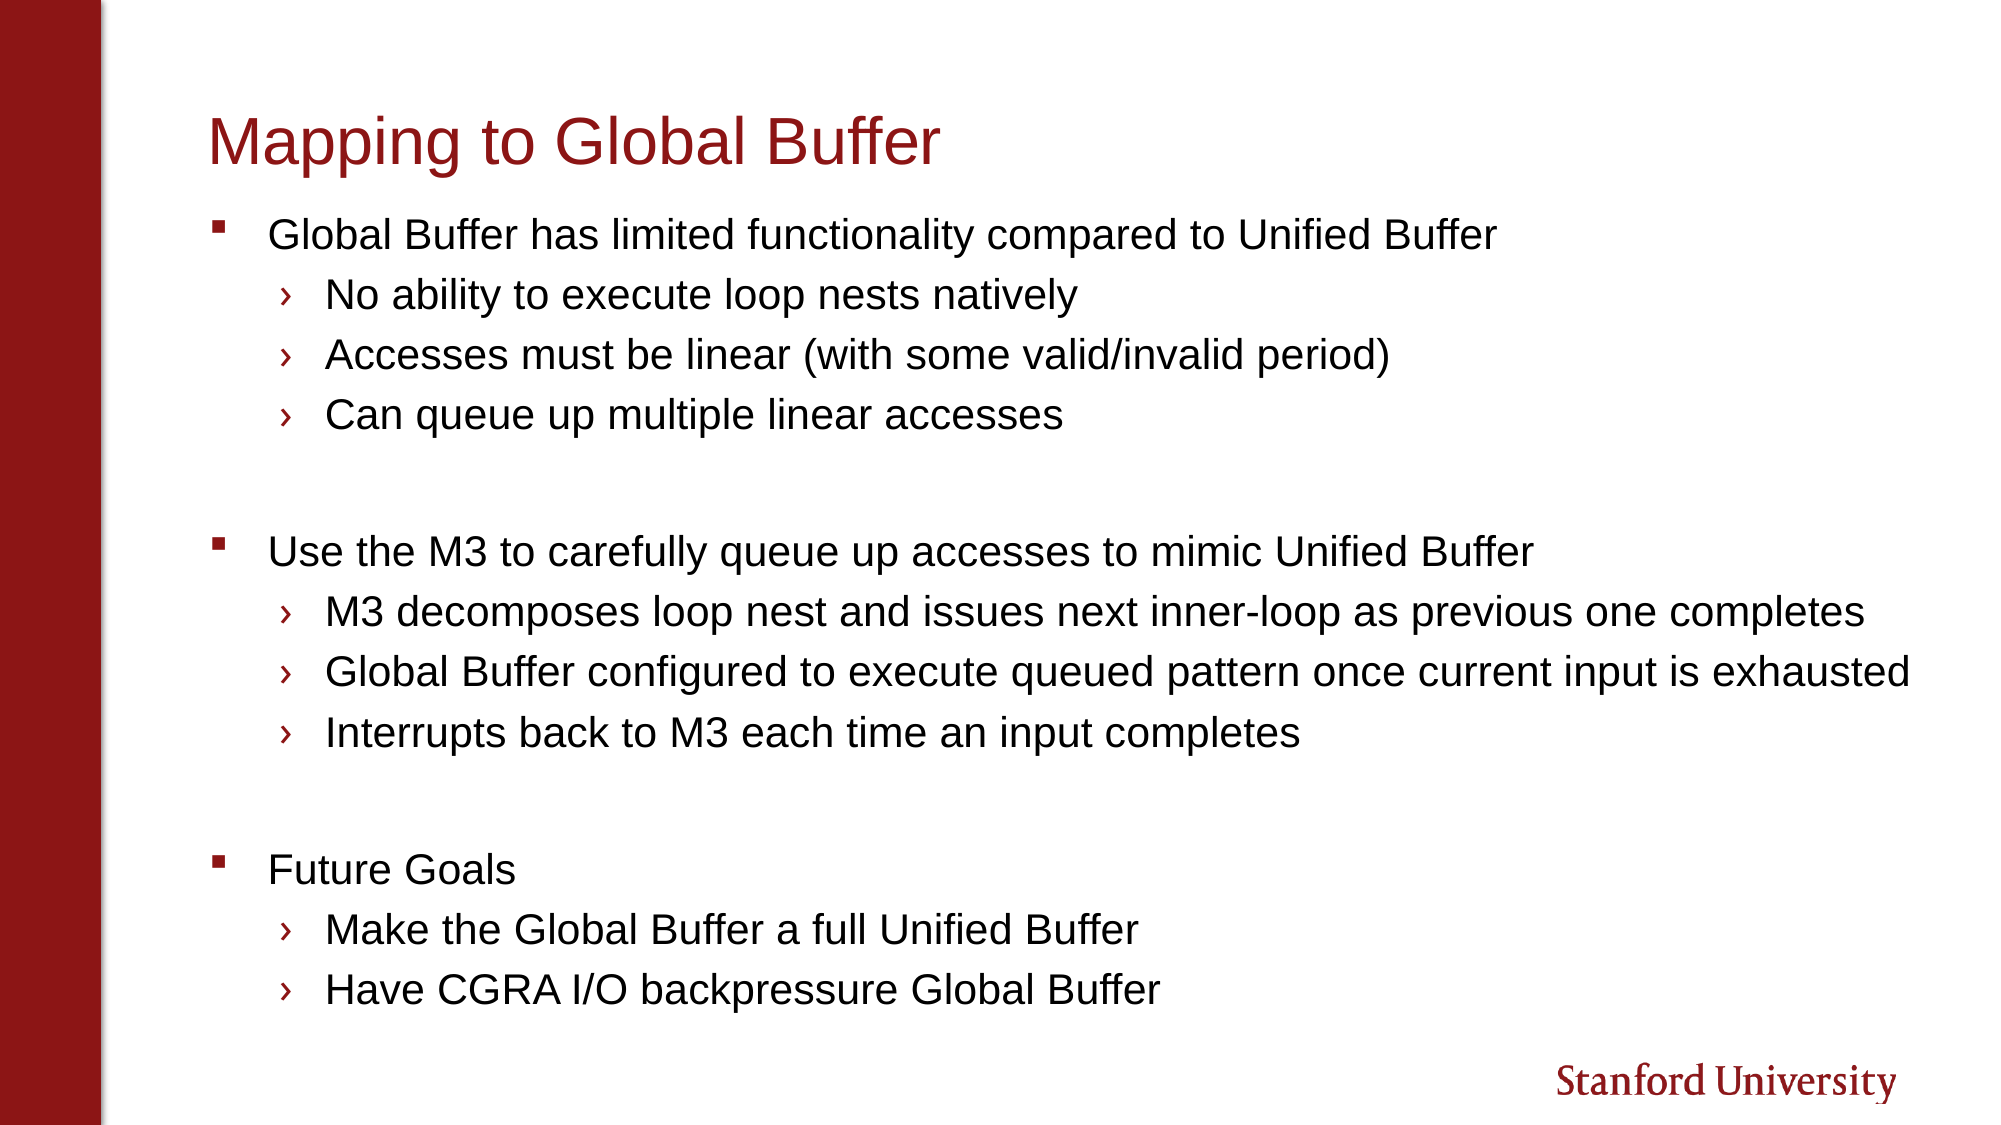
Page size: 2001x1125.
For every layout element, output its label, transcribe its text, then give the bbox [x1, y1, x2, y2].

title Mapping to Global Buffer [207, 78, 1894, 186]
list Global Buffer has limited functionality compared to Unified Buffer No ability to execute loop nests natively Accesses must be linear (with some valid/invalid period) Can queue up multiple linear accesses Use the M3 to carefully queue up accesses to mimic Unified Buffer M3 decomposes loop nest and issues next inner-loop as previous one completes Global Buffer configured to execute queued pattern once current input is exhausted Interrupts back to M3 each time an input completes Future Goals Make the Global Buffer a full Unified Buffer Have CGRA I/O backpressure Global Buffer [209, 198, 1938, 1021]
